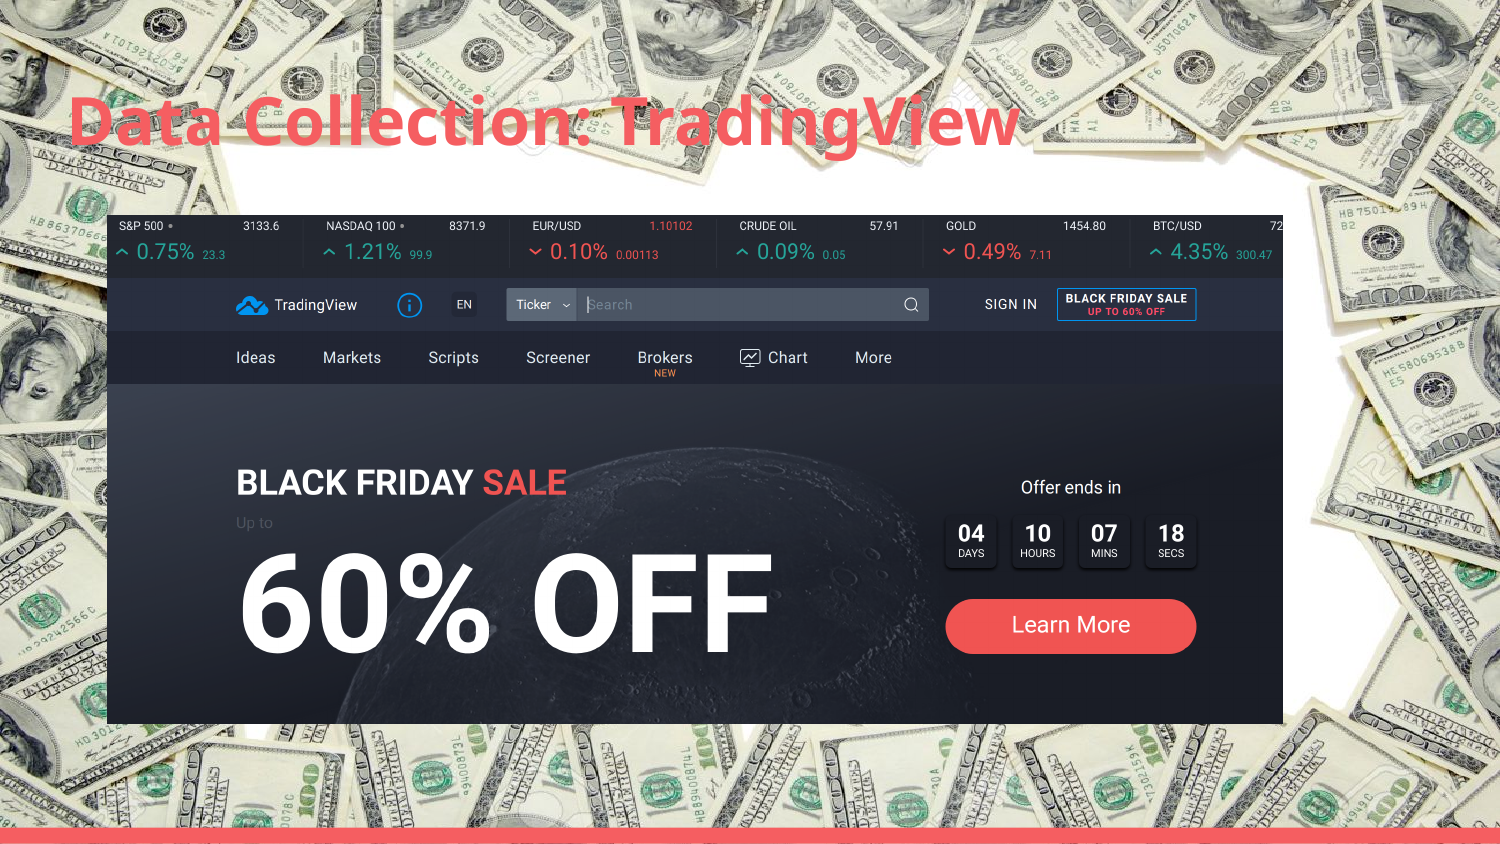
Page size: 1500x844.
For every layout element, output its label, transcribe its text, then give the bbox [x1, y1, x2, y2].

picture [0, 0, 1500, 827]
title Data Collection: TradingView [51, 64, 1449, 167]
